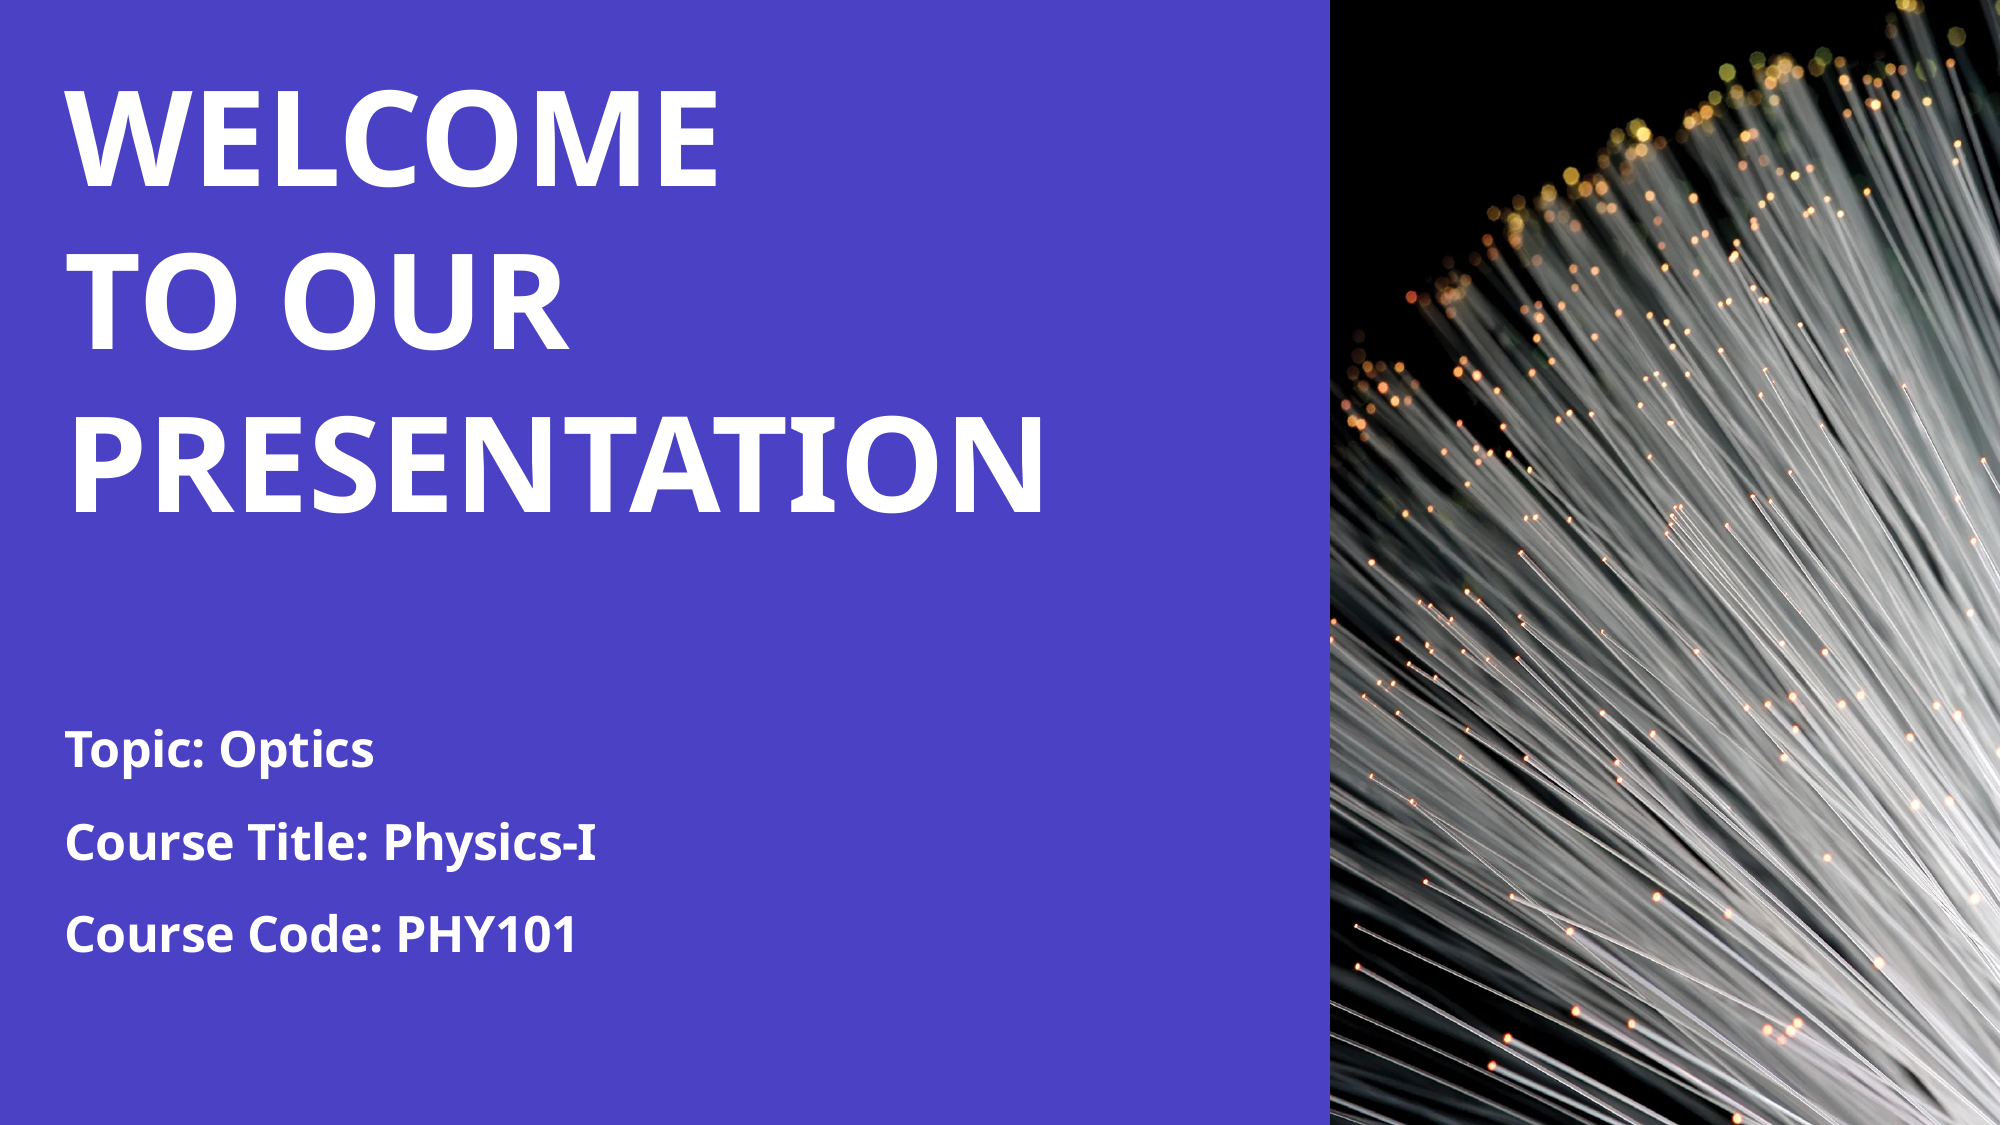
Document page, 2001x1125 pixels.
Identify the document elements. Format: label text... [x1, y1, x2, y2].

picture [1330, 0, 2000, 1125]
title WELCOME TO OUR PRESENTATION [49, 48, 1317, 559]
subtitle Topic: Optics Course Title: Physics-I Course Code: PHY101 [49, 698, 1285, 976]
